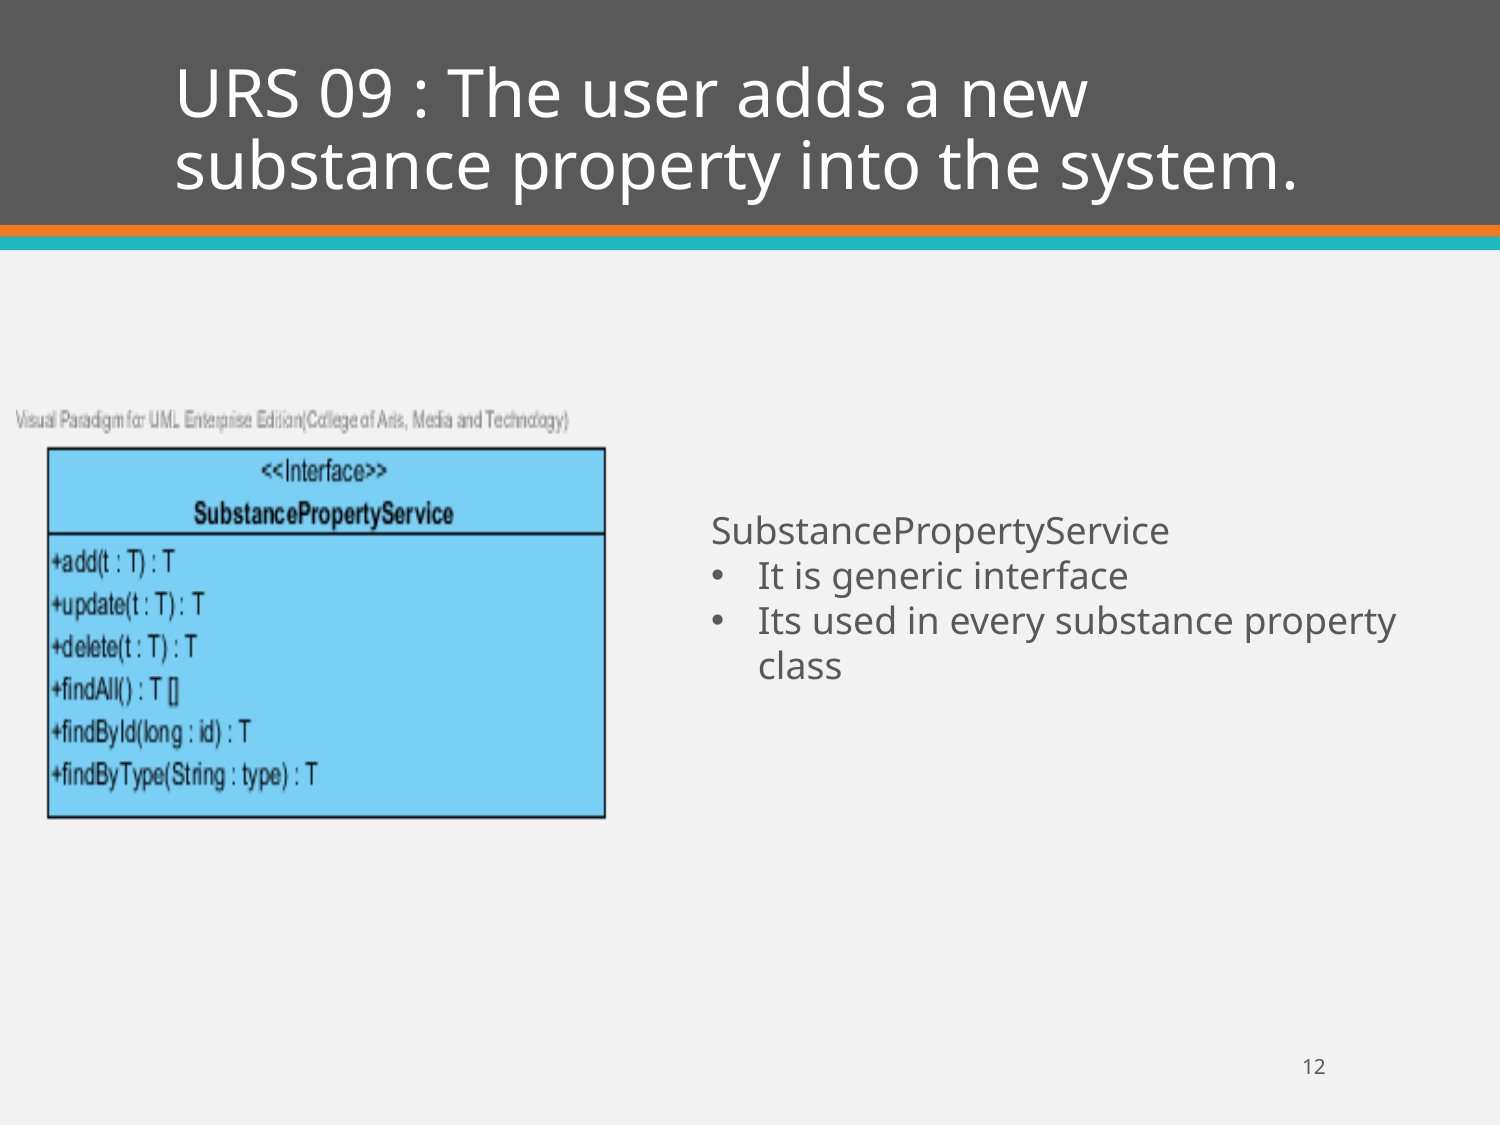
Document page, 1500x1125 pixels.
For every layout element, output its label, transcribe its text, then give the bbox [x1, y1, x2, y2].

title URS 09 : The user adds a new substance property into the system. [159, 41, 1341, 212]
slide_number 12 [1171, 1045, 1341, 1091]
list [16, 400, 636, 865]
text_box SubstancePropertyService It is generic interface Its used in every substance property class [696, 499, 1442, 694]
